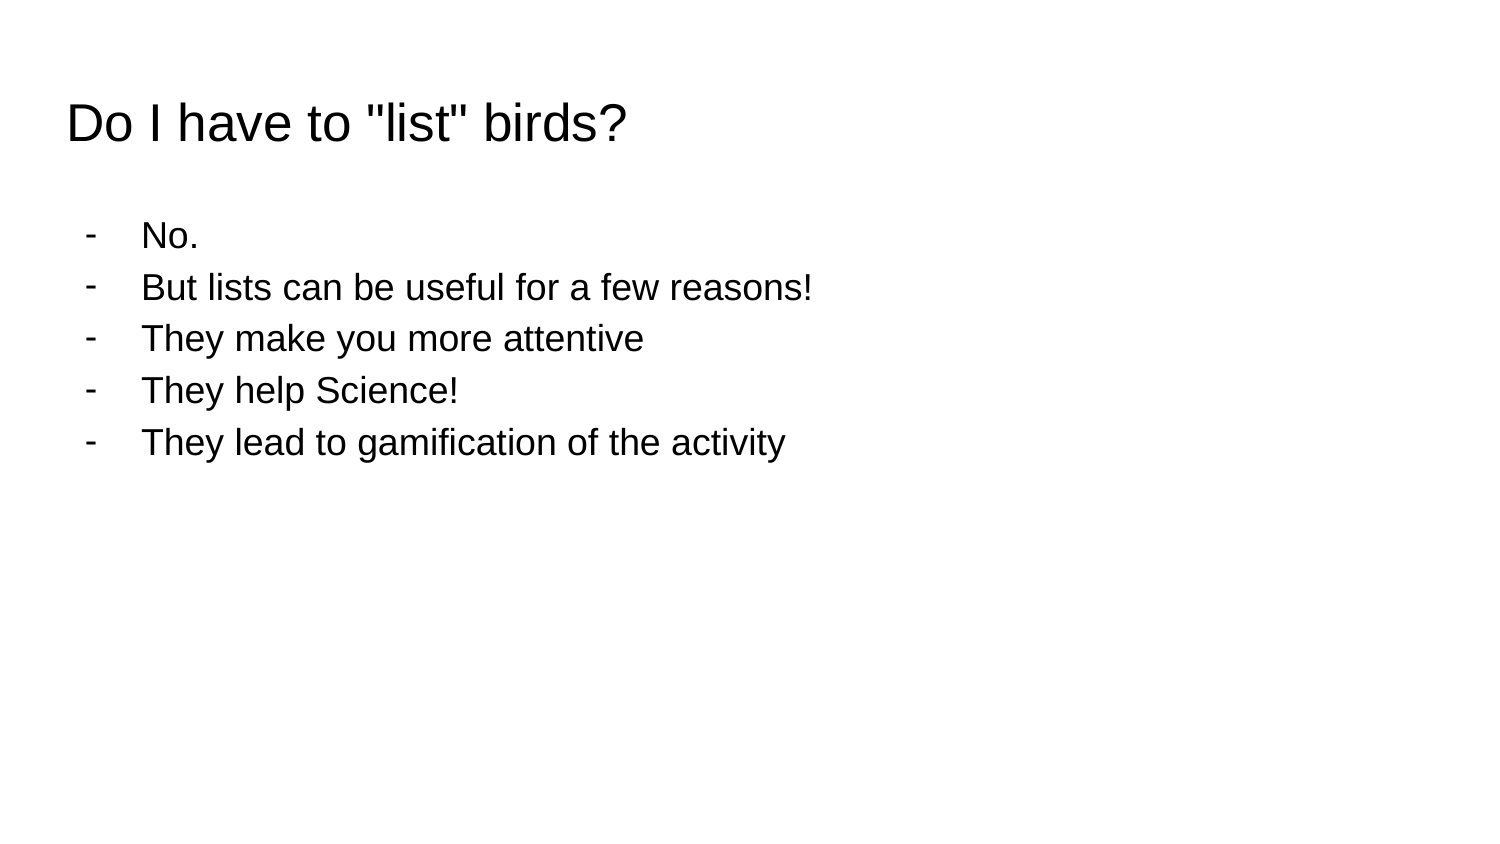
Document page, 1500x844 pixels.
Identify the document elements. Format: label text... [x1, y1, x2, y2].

list No. But lists can be useful for a few reasons! They make you more attentive They help Science! They lead to gamification of the activity [51, 189, 1449, 750]
title Do I have to "list" birds? [51, 72, 1449, 167]
